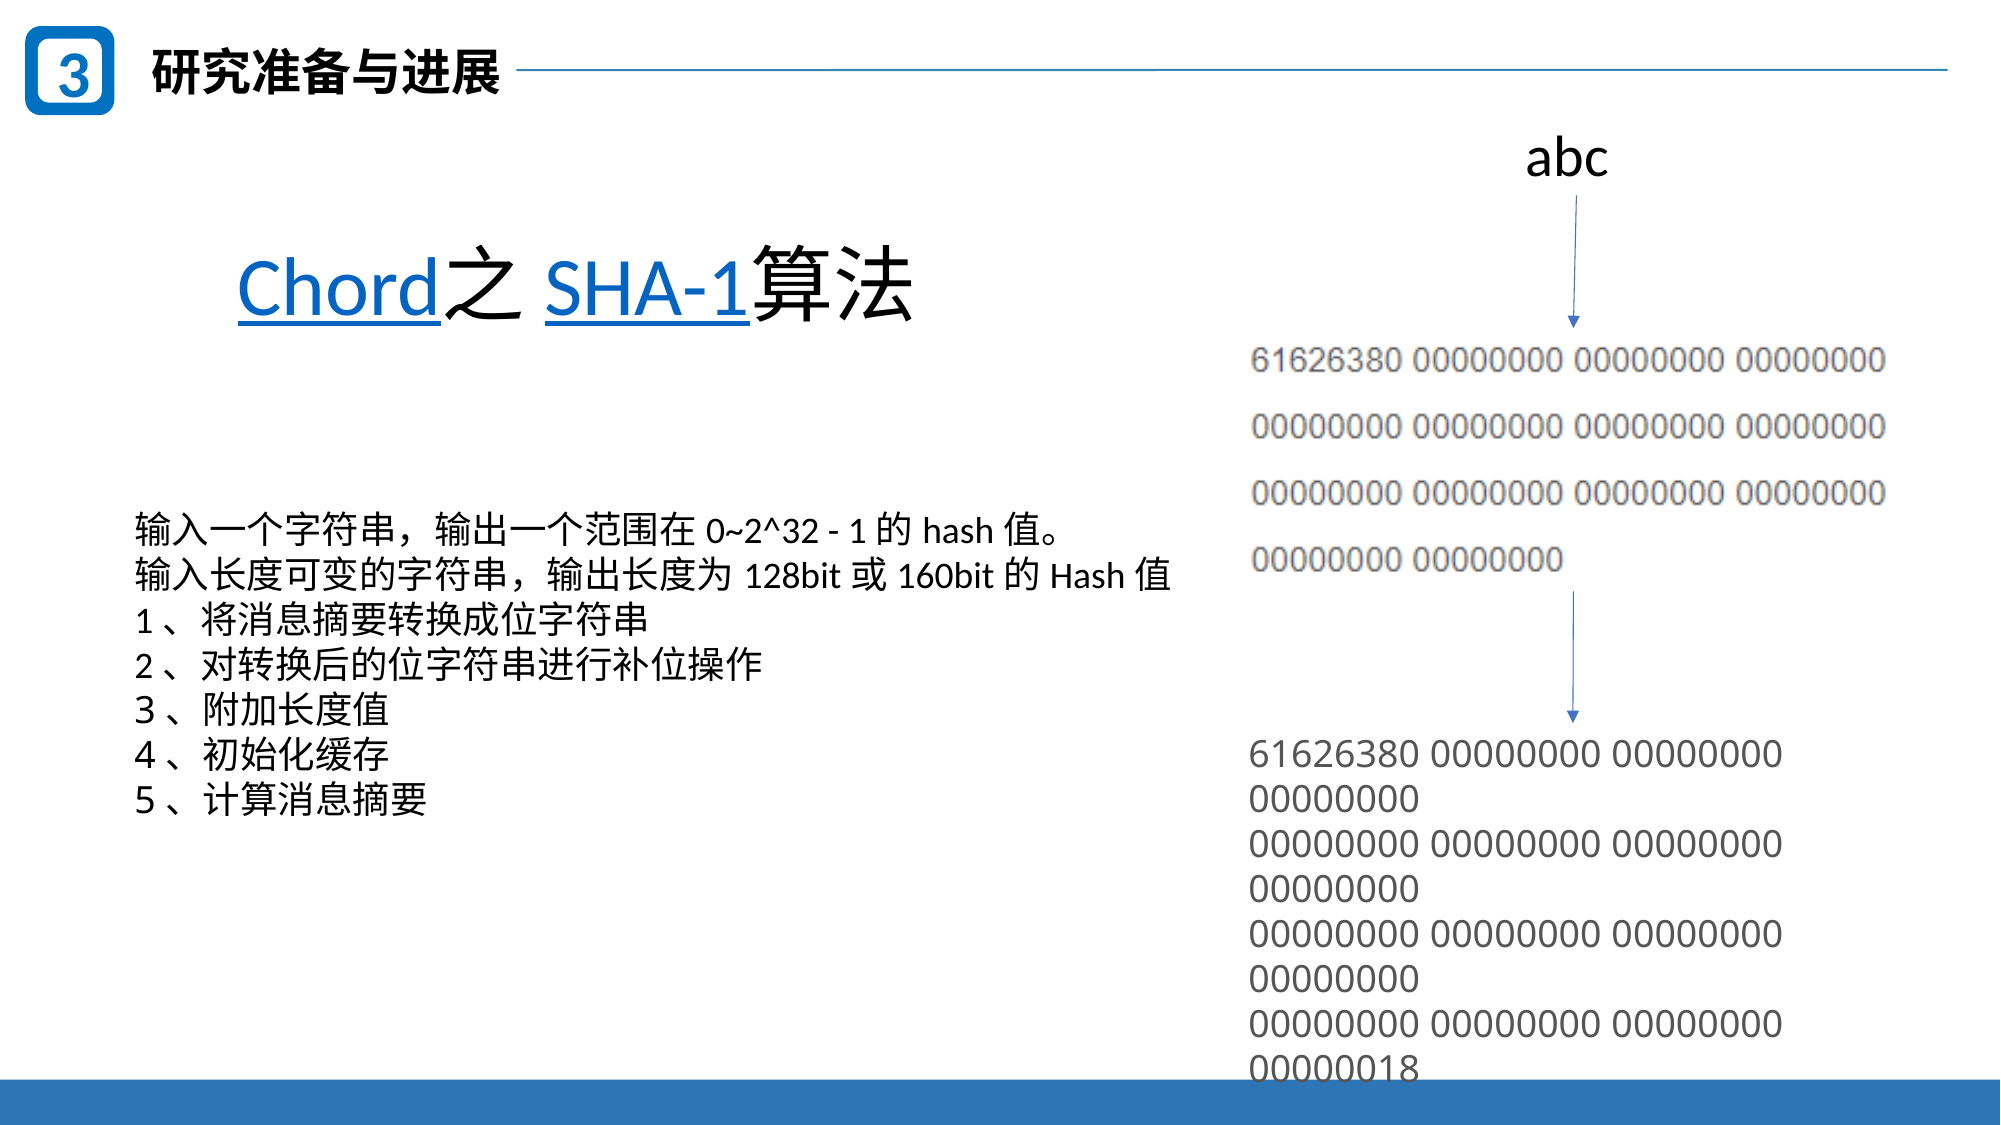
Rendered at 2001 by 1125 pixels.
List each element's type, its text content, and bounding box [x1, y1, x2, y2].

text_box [26, 27, 520, 115]
text_box abc [1511, 110, 1642, 196]
picture [1230, 328, 1917, 592]
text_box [1573, 196, 1577, 329]
text_box 61626380 00000000 00000000 00000000 00000000 00000000 00000000 00000000 00000000 00000000 00000000 00000000 00000000 00000000 00000000 00000018 [1233, 722, 1913, 1098]
text_box Chord之SHA-1算法 [222, 224, 932, 340]
text_box 输入一个字符串，输出一个范围在0~2^32 - 1的hash值。 输入长度可变的字符串，输出长度为128bit或160bit的Hash值 1、将消息摘要转换成位字符串 2、对转换后的位字符串进行补位操作 3、附加长度值 4、初始化缓存 5、计算消息摘要 [119, 439, 1187, 829]
